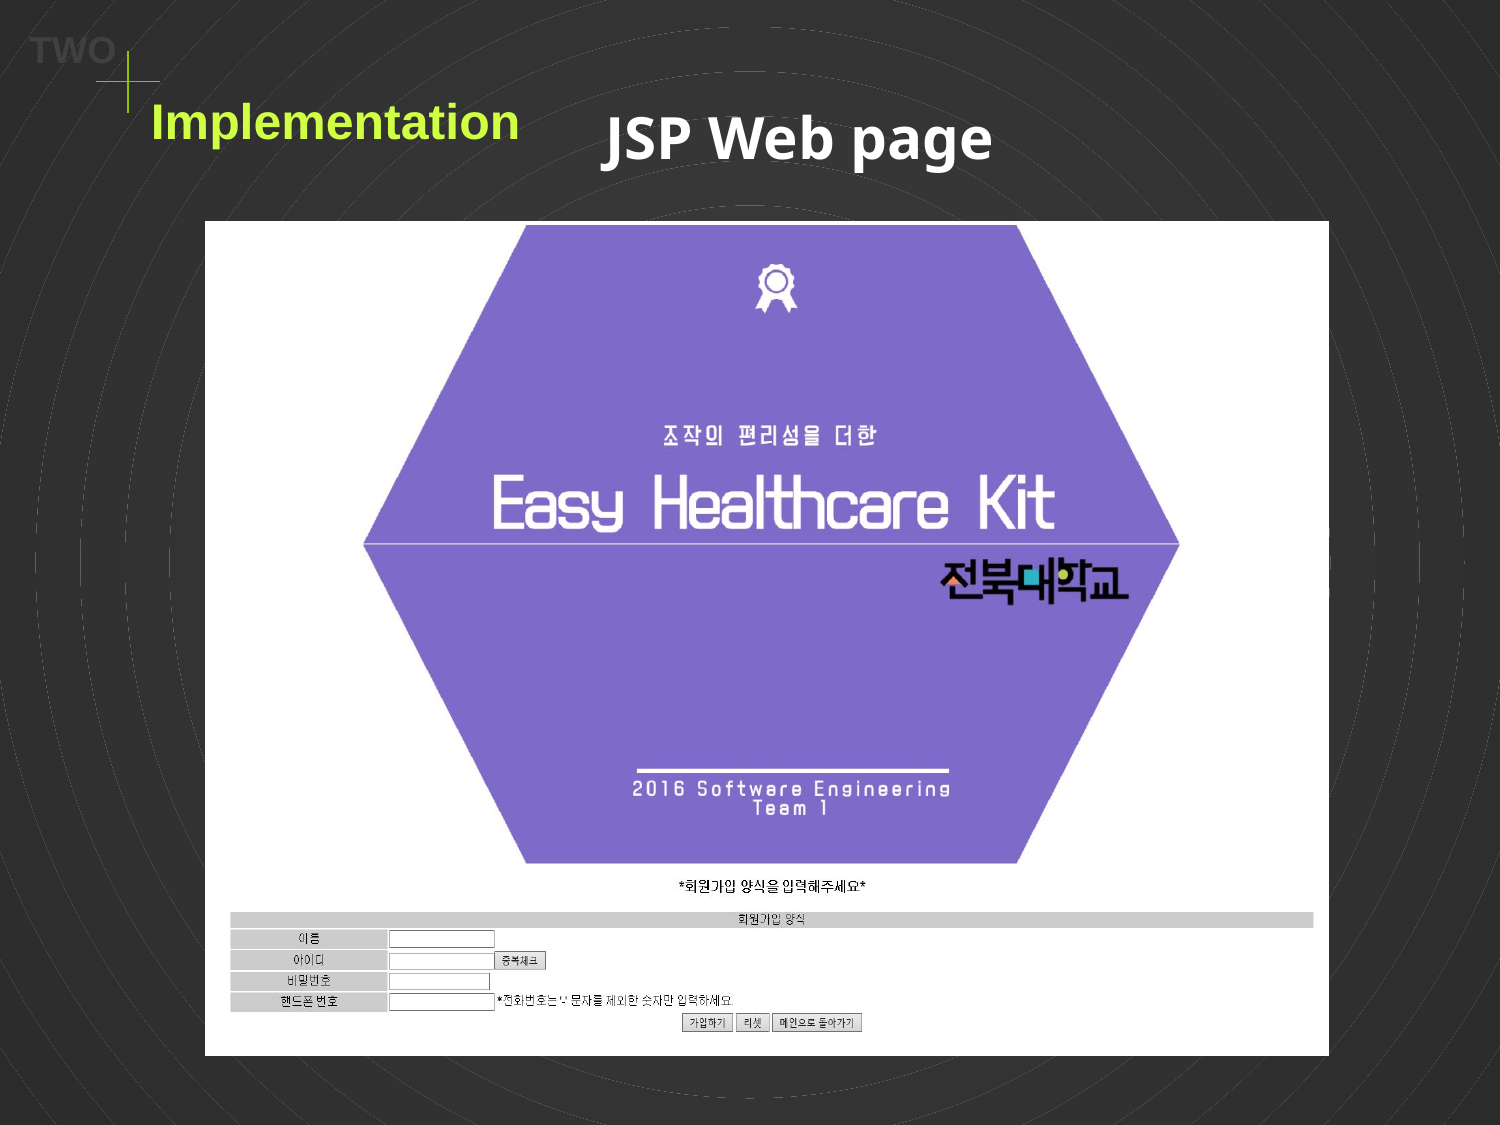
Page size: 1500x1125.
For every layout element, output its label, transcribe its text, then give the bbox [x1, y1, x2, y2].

text_box Implementation [135, 81, 536, 157]
picture [204, 221, 1329, 1057]
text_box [95, 50, 161, 114]
text_box JSP Web page [590, 93, 1047, 179]
text_box TWO [14, 19, 132, 79]
